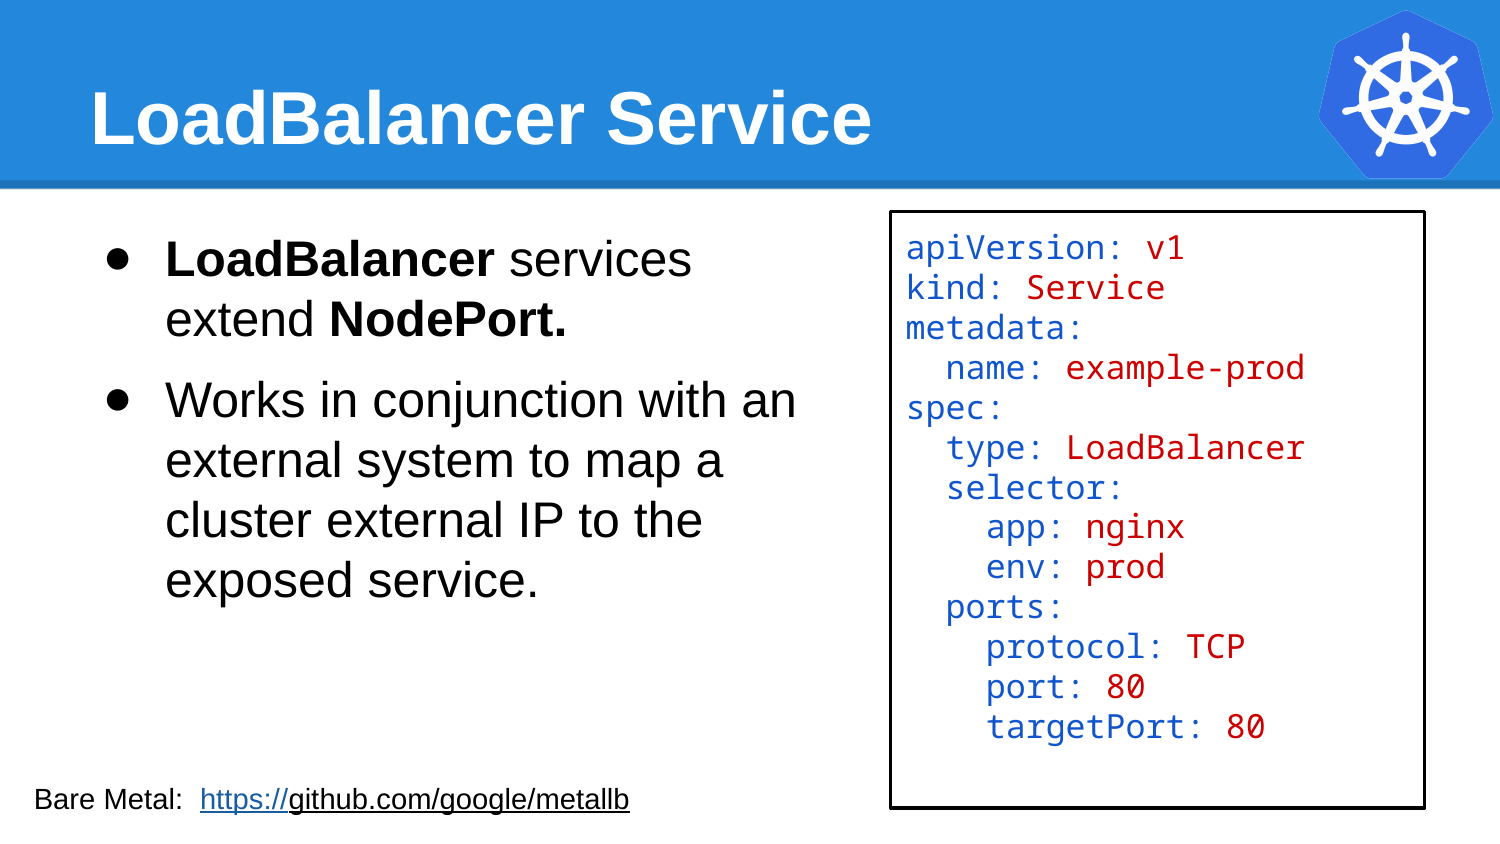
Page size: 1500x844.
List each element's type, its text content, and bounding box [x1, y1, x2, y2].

list LoadBalancer services extend NodePort. Works in conjunction with an external system to map a cluster external IP to the exposed service. [75, 211, 835, 774]
title LoadBalancer Service [75, 33, 1425, 175]
picture [1318, 7, 1494, 182]
list apiVersion: v1 kind: Service metadata: name: example-prod spec: type: LoadBalancer selector: app: nginx env: prod ports: protocol: TCP port: 80 targetPort: 80 [890, 211, 1425, 808]
text_box Bare Metal: https://github.com/google/metallb [18, 773, 654, 823]
